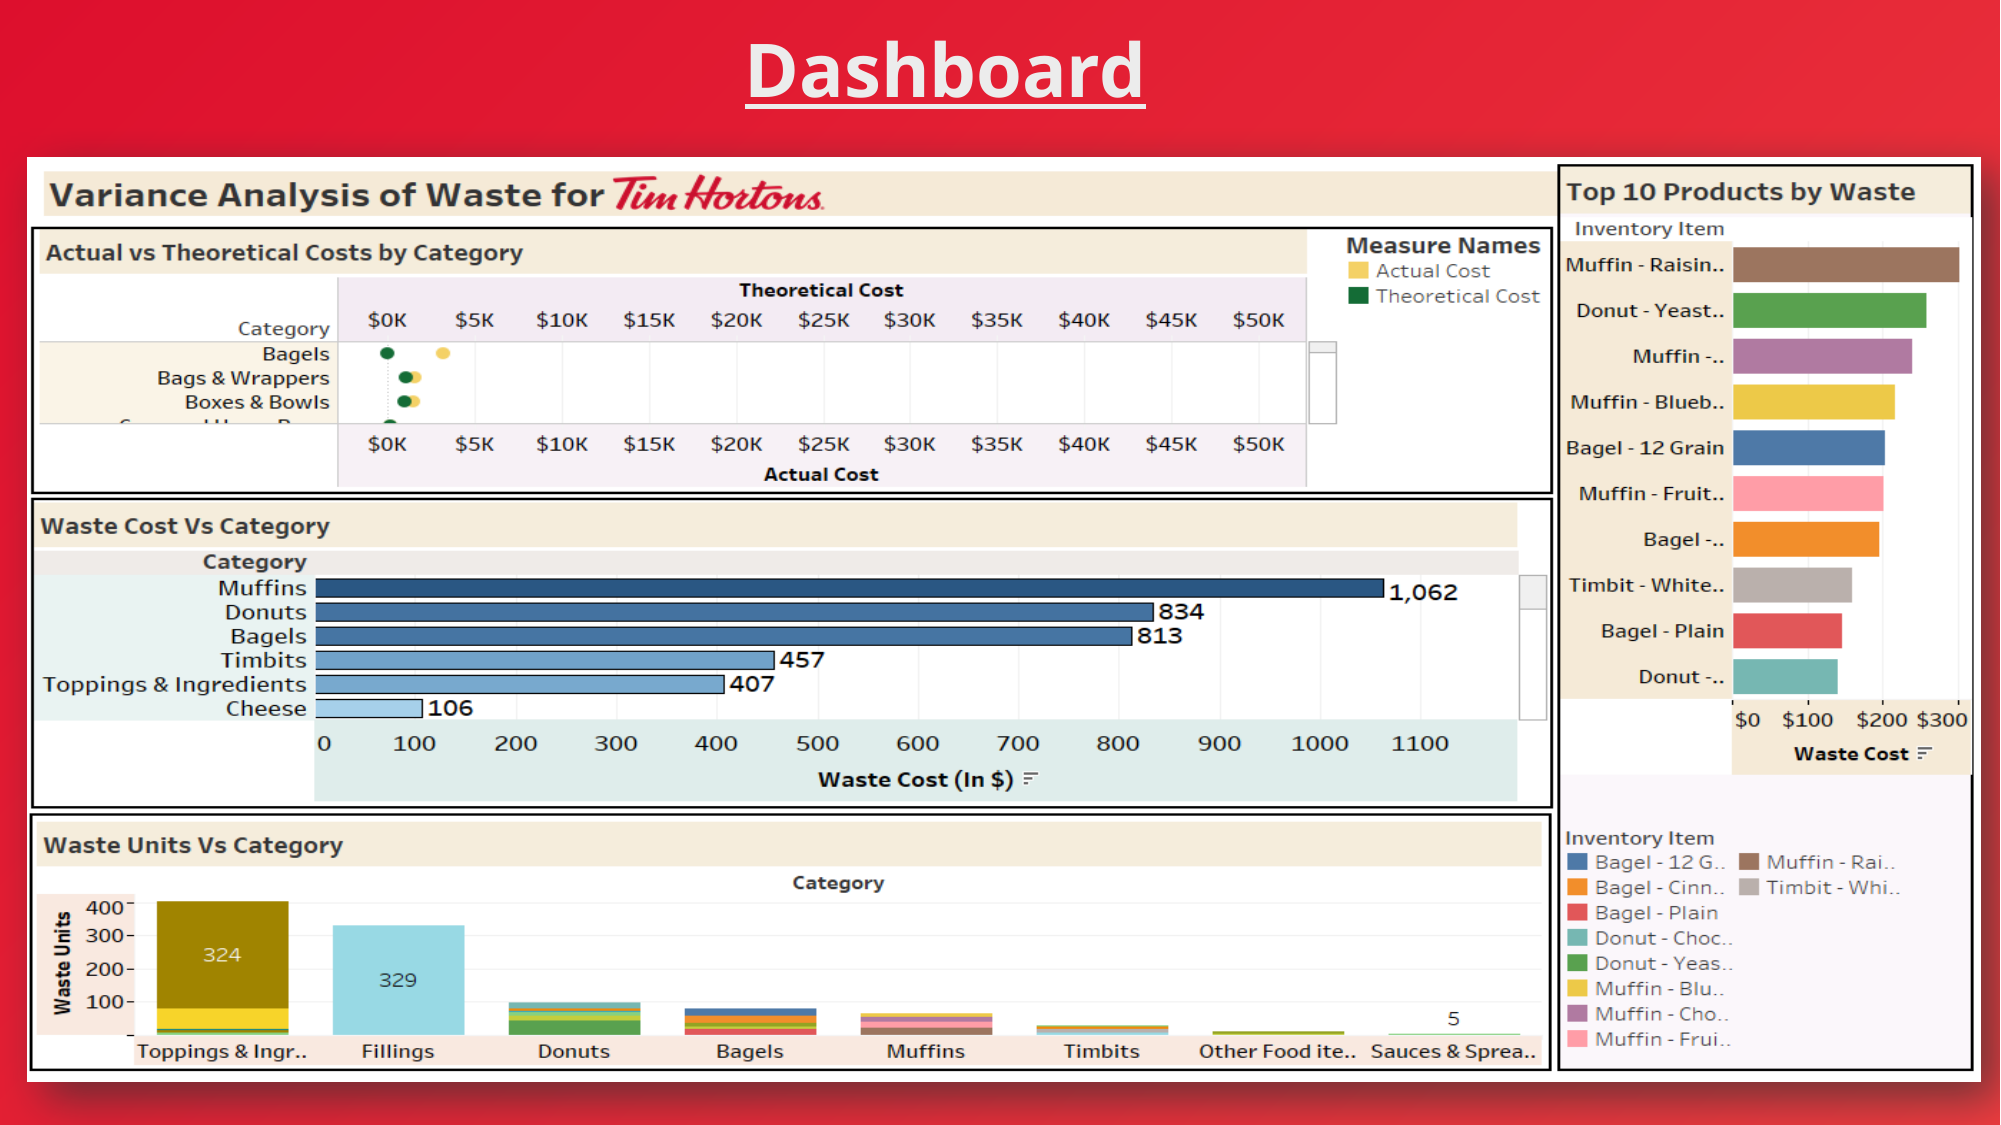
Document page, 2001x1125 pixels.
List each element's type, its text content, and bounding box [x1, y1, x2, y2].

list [26, 157, 1982, 1083]
title Dashboard [713, 25, 1178, 123]
